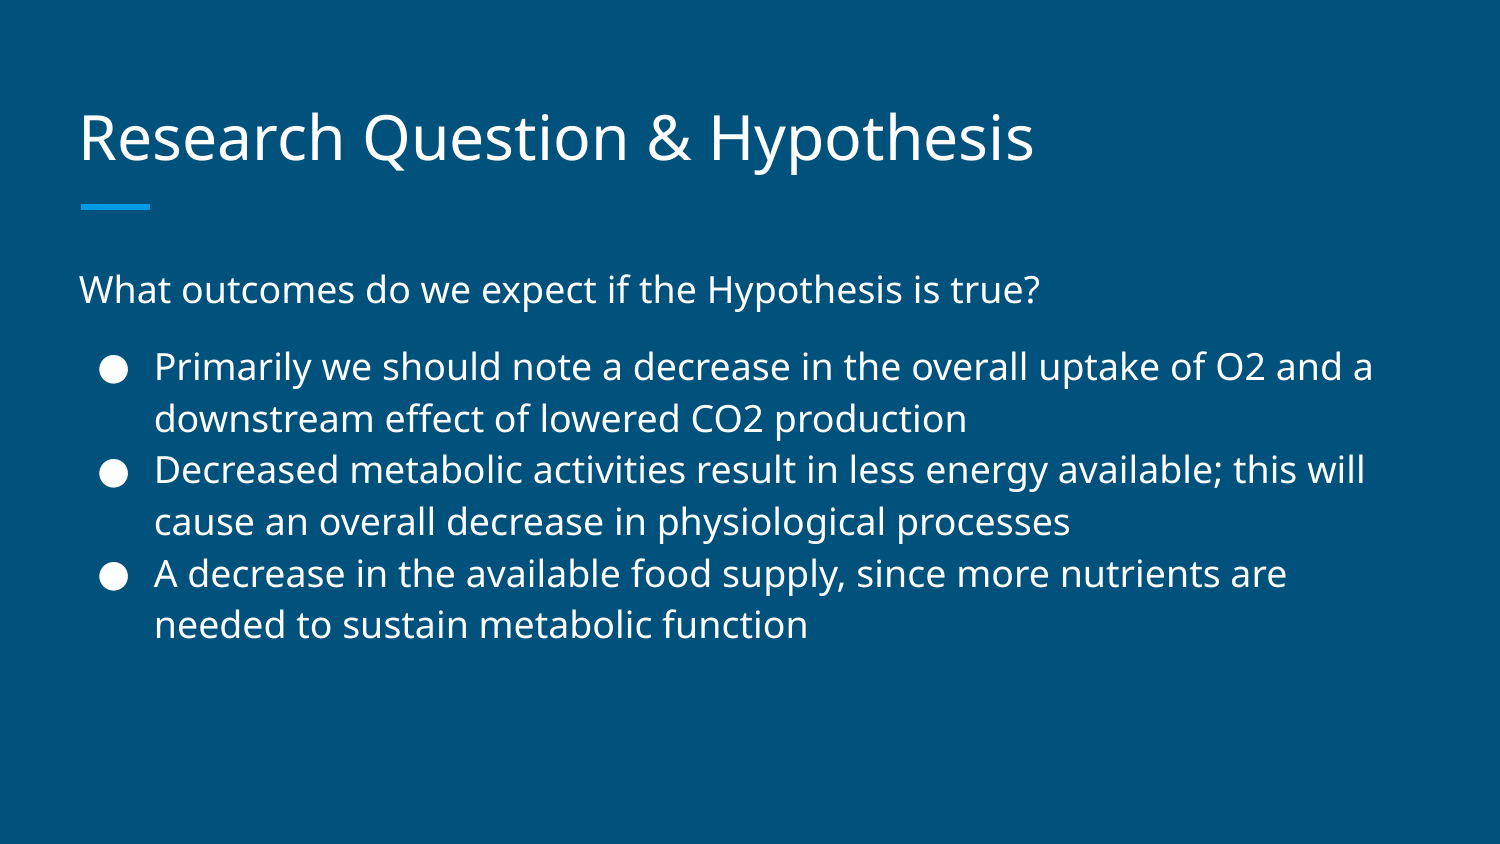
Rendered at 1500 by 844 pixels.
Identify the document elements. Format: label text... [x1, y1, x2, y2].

list What outcomes do we expect if the Hypothesis is true? Primarily we should note a decrease in the overall uptake of O2 and a downstream effect of lowered CO2 production Decreased metabolic activities result in less energy available; this will cause an overall decrease in physiological processes A decrease in the available food supply, since more nutrients are needed to sustain metabolic function [63, 244, 1437, 750]
title Research Question & Hypothesis [63, 75, 1437, 188]
